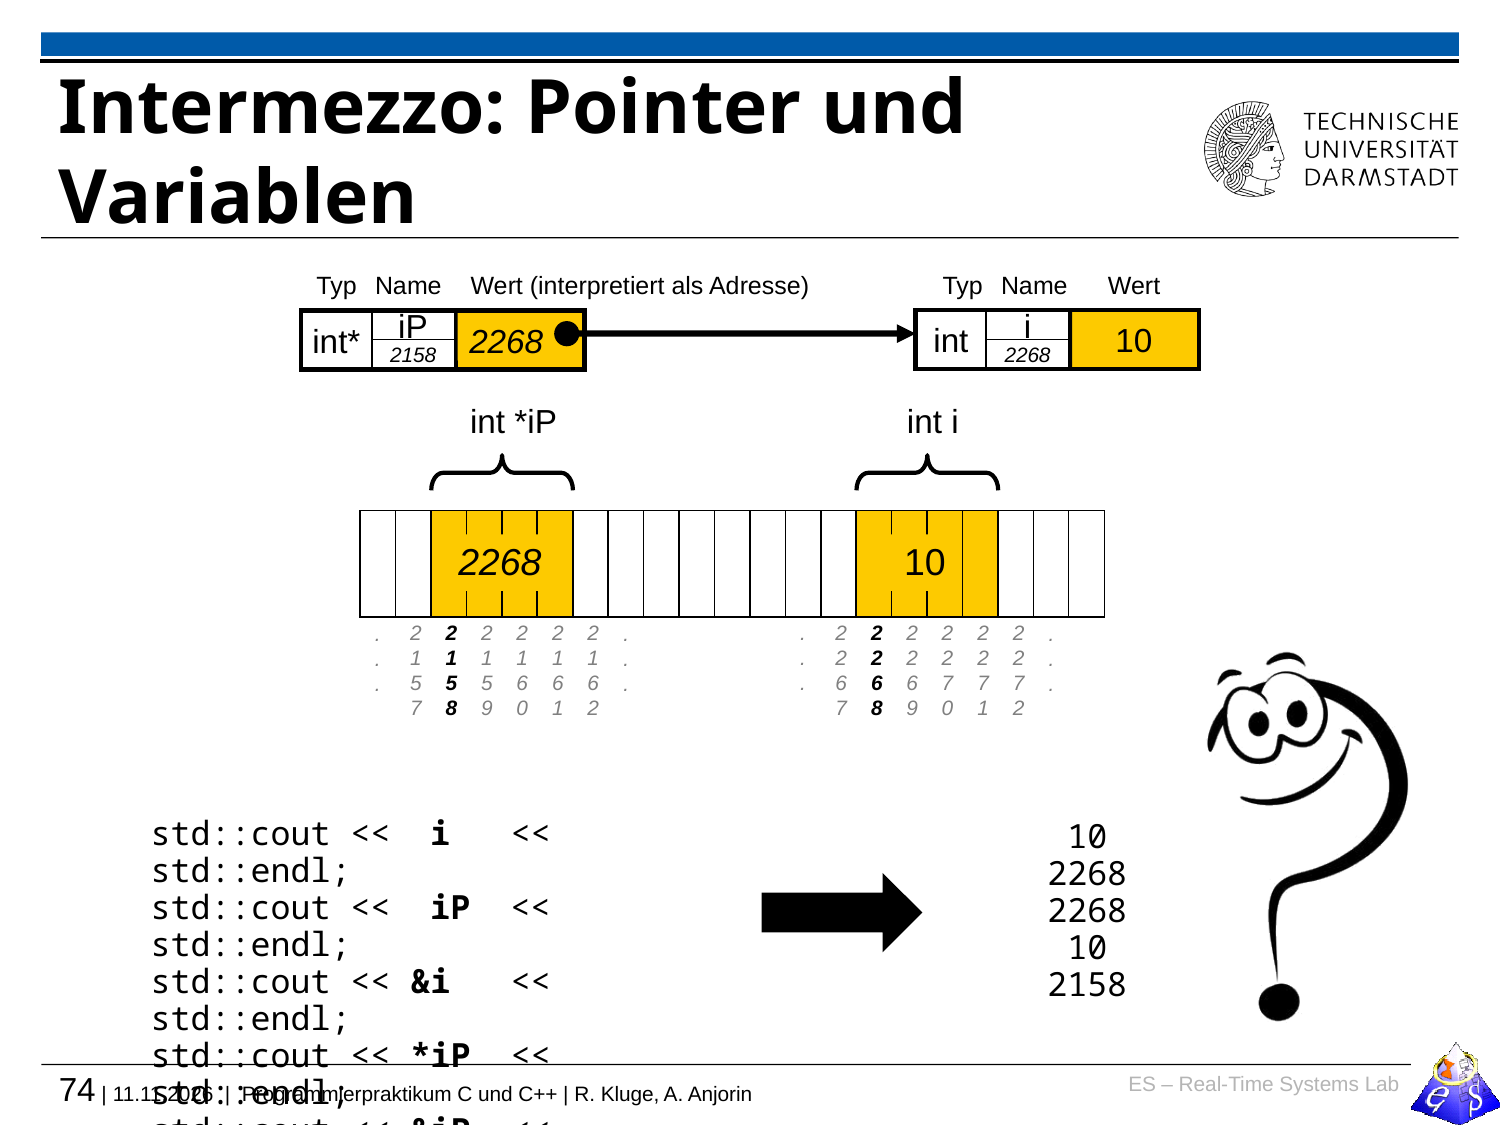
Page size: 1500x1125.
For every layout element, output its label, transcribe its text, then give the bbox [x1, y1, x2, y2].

text_box [585, 327, 915, 340]
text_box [359, 392, 1105, 729]
text_box Typ [927, 262, 986, 308]
text_box Name [360, 262, 455, 308]
text_box [915, 309, 1199, 369]
title Intermezzo: Pointer und Variablen [58, 80, 1187, 218]
text_box std::cout << i << std::endl; std::cout << iP << std::endl; std::cout << &i << std::endl; std::cout << *iP << std::endl; std::cout << &iP << std::endl; [135, 808, 759, 1125]
picture [1411, 1041, 1500, 1125]
text_box [761, 872, 923, 953]
text_box Wert [1093, 262, 1176, 308]
text_box Typ [301, 262, 360, 308]
text_box Name [986, 262, 1083, 308]
text_box Wert (interpretiert als Adresse) [455, 262, 825, 308]
text_box [554, 321, 579, 346]
picture [1104, 645, 1483, 1024]
text_box [301, 310, 585, 370]
text_box 10 2268 2268 10 2158 [1032, 811, 1143, 1012]
picture [1187, 84, 1483, 214]
